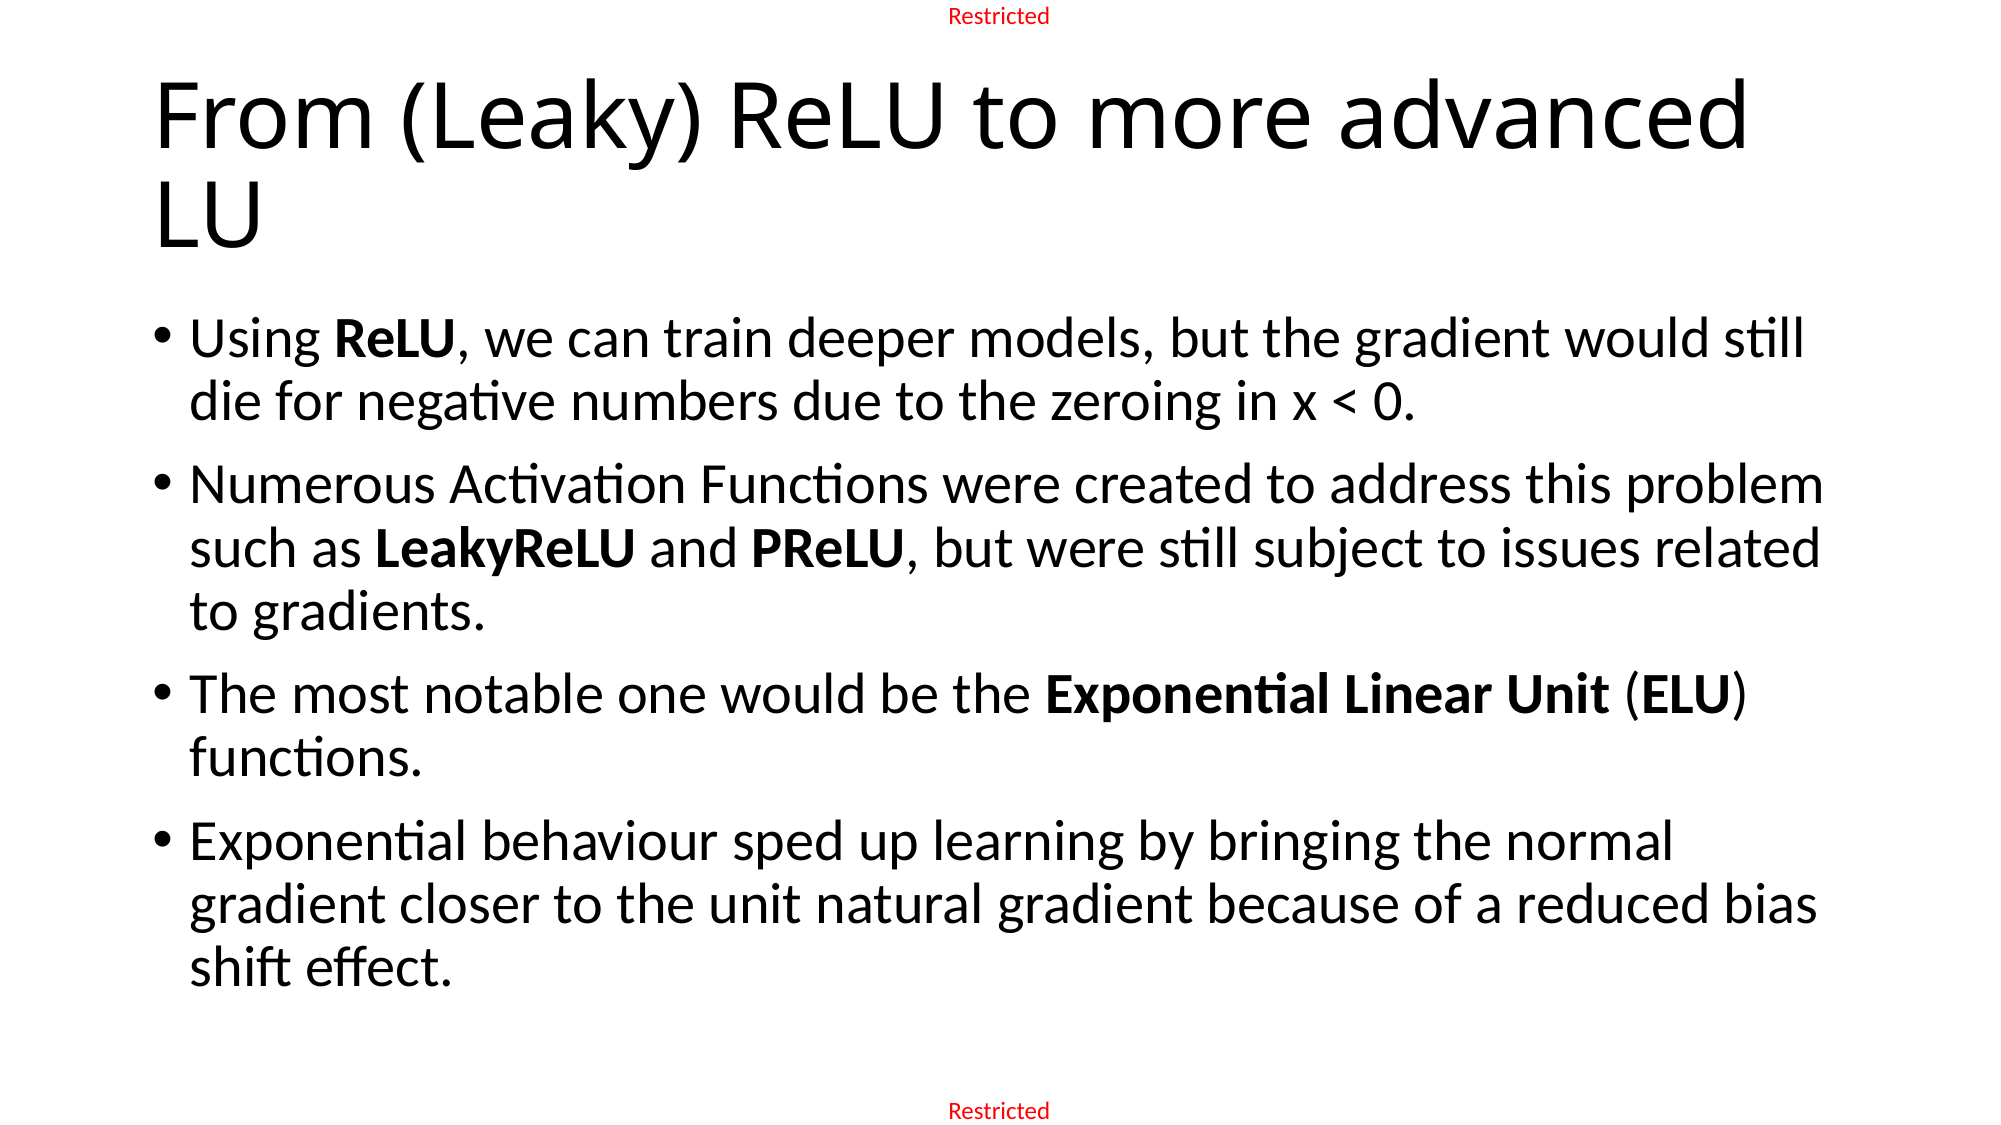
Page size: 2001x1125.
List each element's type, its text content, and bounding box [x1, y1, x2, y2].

list Using ReLU, we can train deeper models, but the gradient would still die for negative numbers due to the zeroing in x < 0. Numerous Activation Functions were created to address this problem such as LeakyReLU and PReLU, but were still subject to issues related to gradients. The most notable one would be the Exponential Linear Unit (ELU) functions. Exponential behaviour sped up learning by bringing the normal gradient closer to the unit natural gradient because of a reduced bias shift effect. [137, 299, 1863, 1125]
title From (Leaky) ReLU to more advanced LU [137, 59, 1863, 278]
